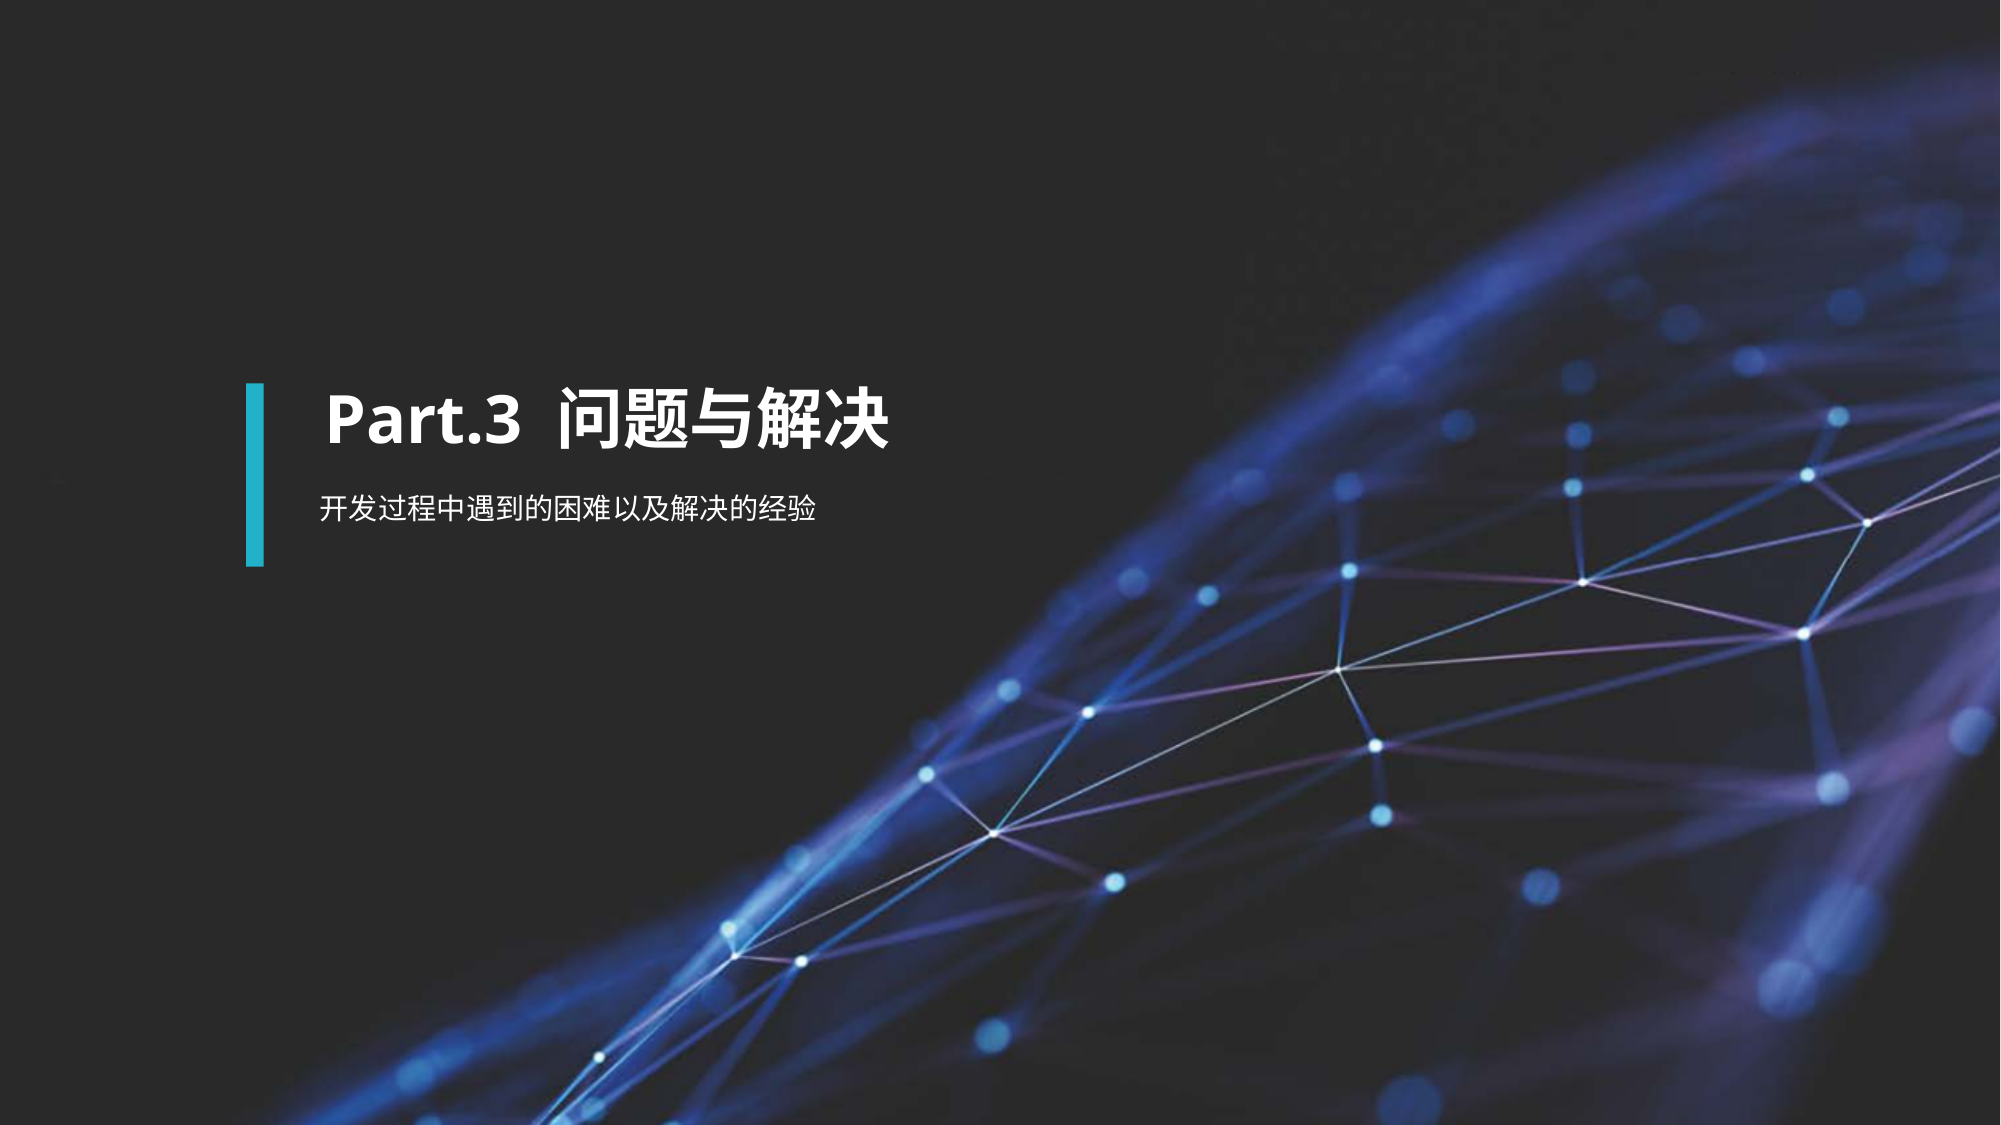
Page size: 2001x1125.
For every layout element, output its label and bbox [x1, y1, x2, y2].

text_box [246, 369, 1029, 567]
picture [0, 0, 2001, 1125]
